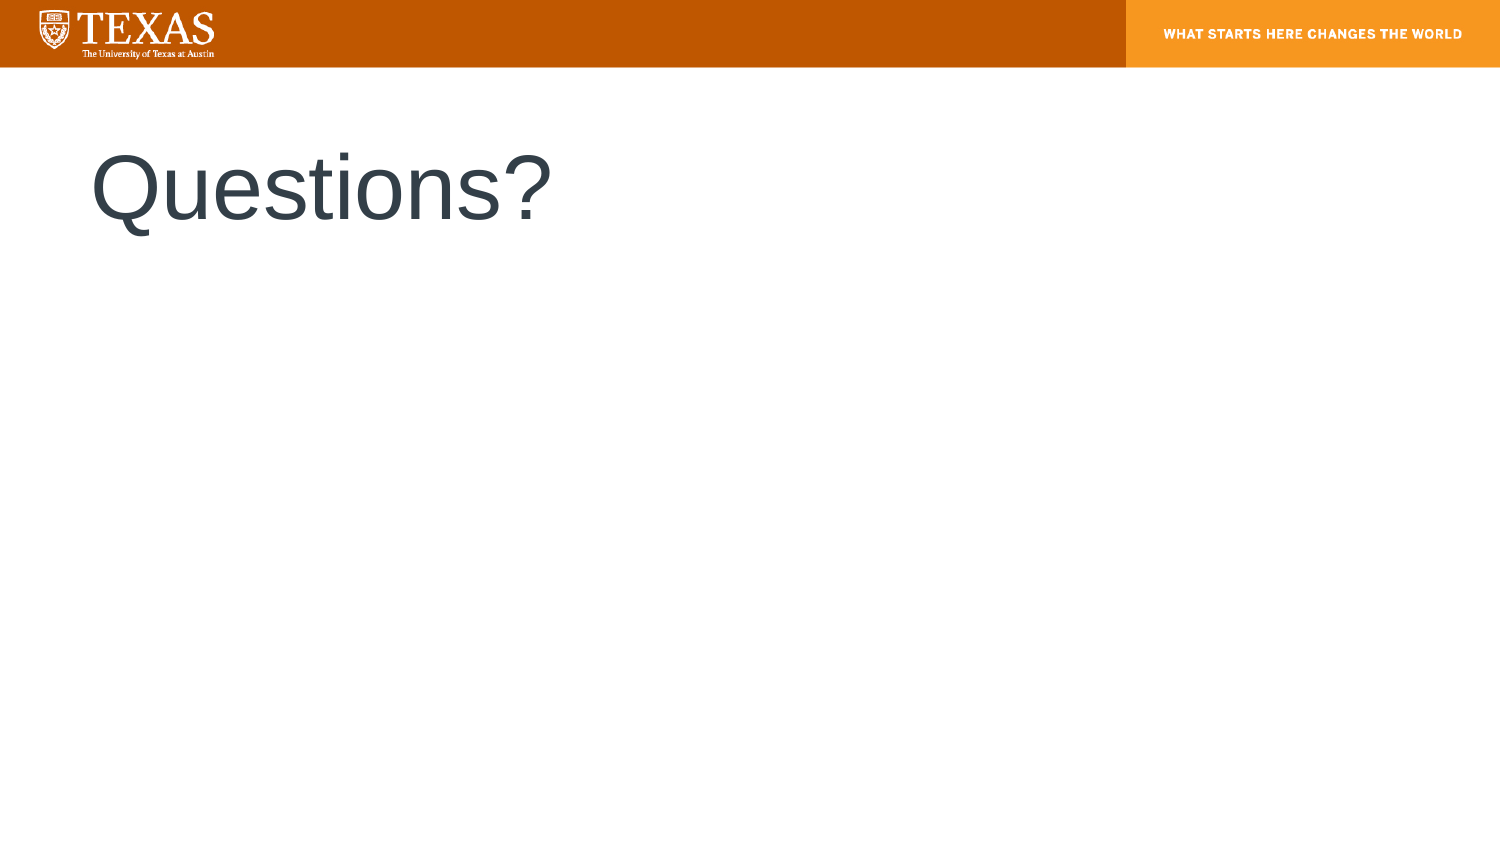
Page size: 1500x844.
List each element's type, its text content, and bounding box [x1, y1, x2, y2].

picture [0, 0, 1500, 844]
title Questions? [75, 112, 1425, 254]
